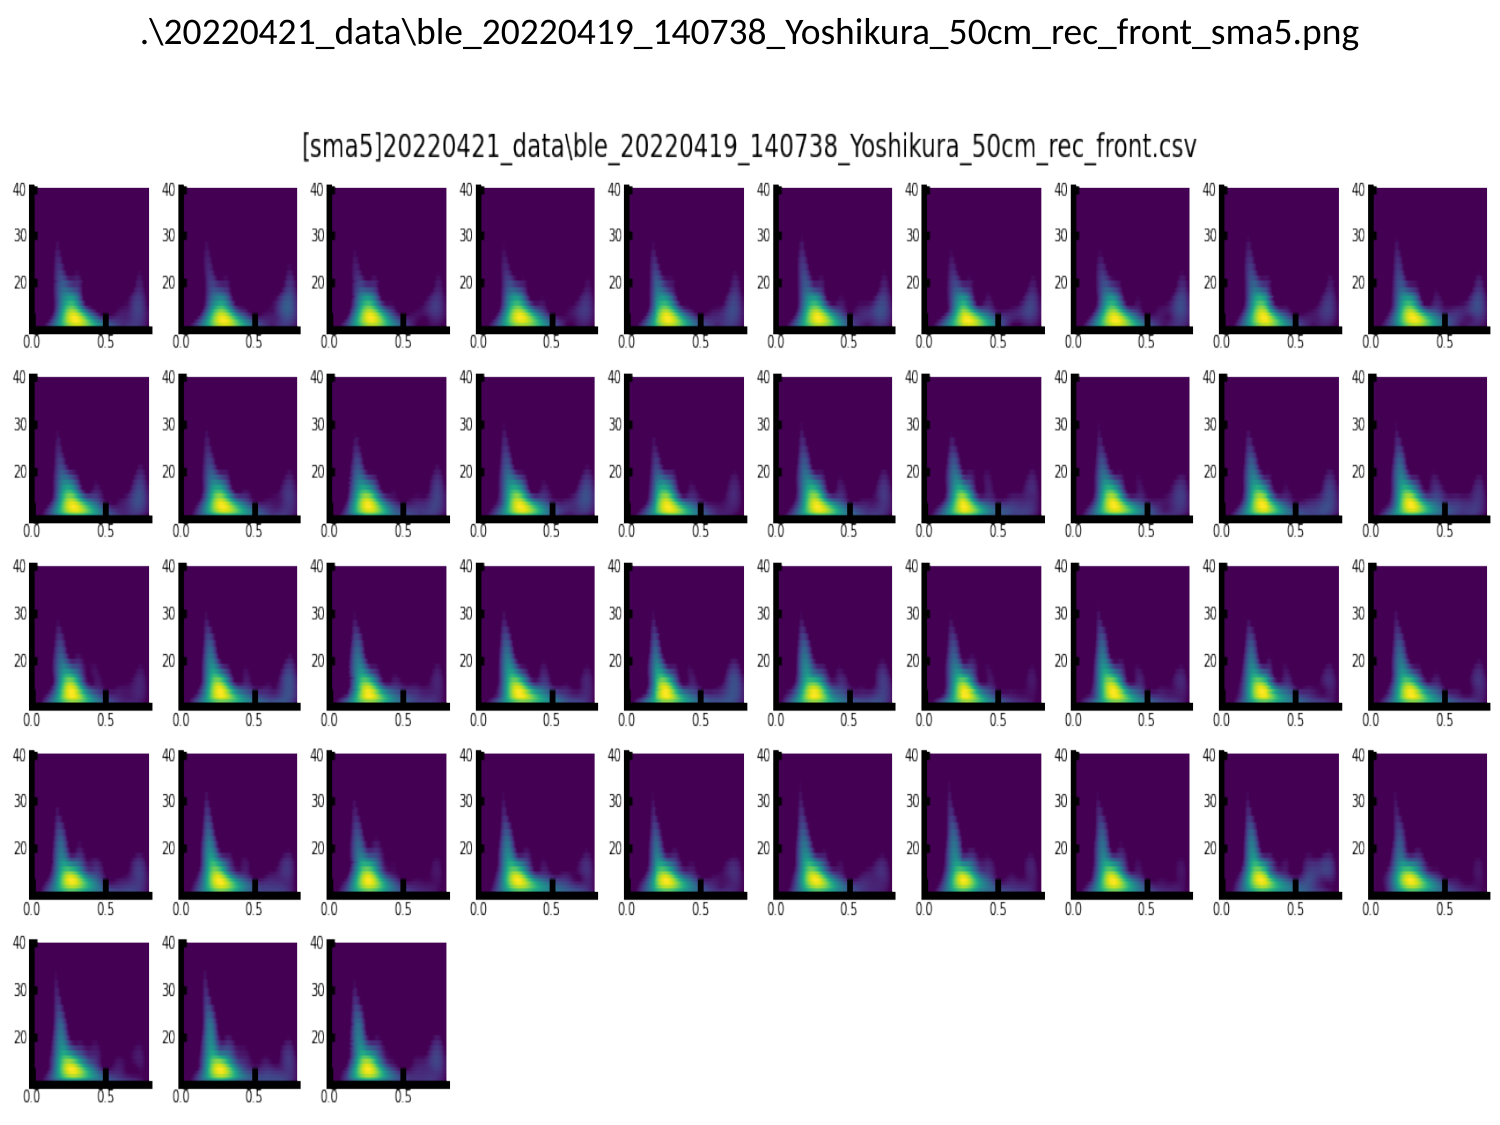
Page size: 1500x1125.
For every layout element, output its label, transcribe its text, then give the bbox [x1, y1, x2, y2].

picture [0, 112, 1500, 1125]
text_box .\20220421_data\ble_20220419_140738_Yoshikura_50cm_rec_front_sma5.png [124, 0, 1375, 60]
